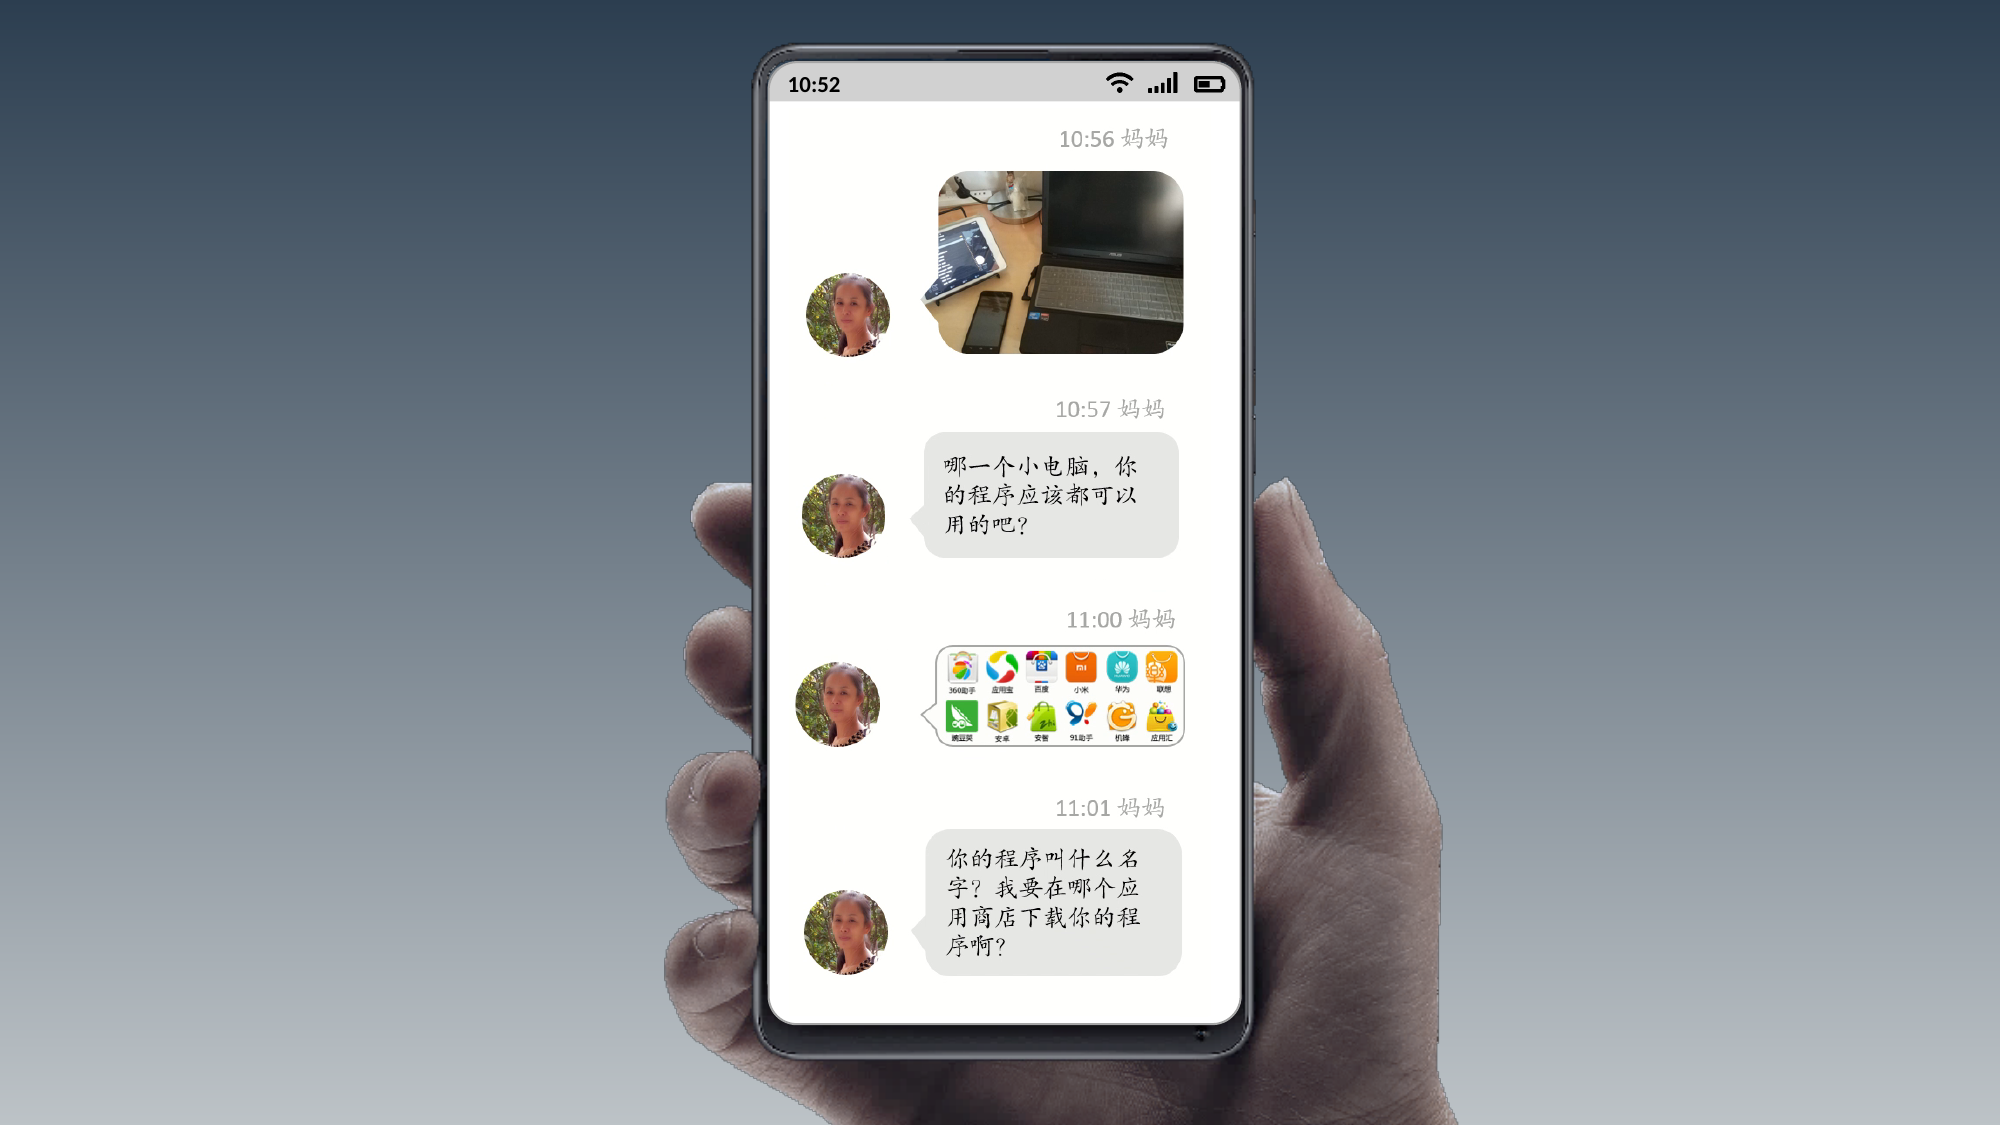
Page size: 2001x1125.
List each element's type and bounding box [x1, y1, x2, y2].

text_box [788, 107, 1212, 1018]
picture [663, 40, 1535, 1125]
